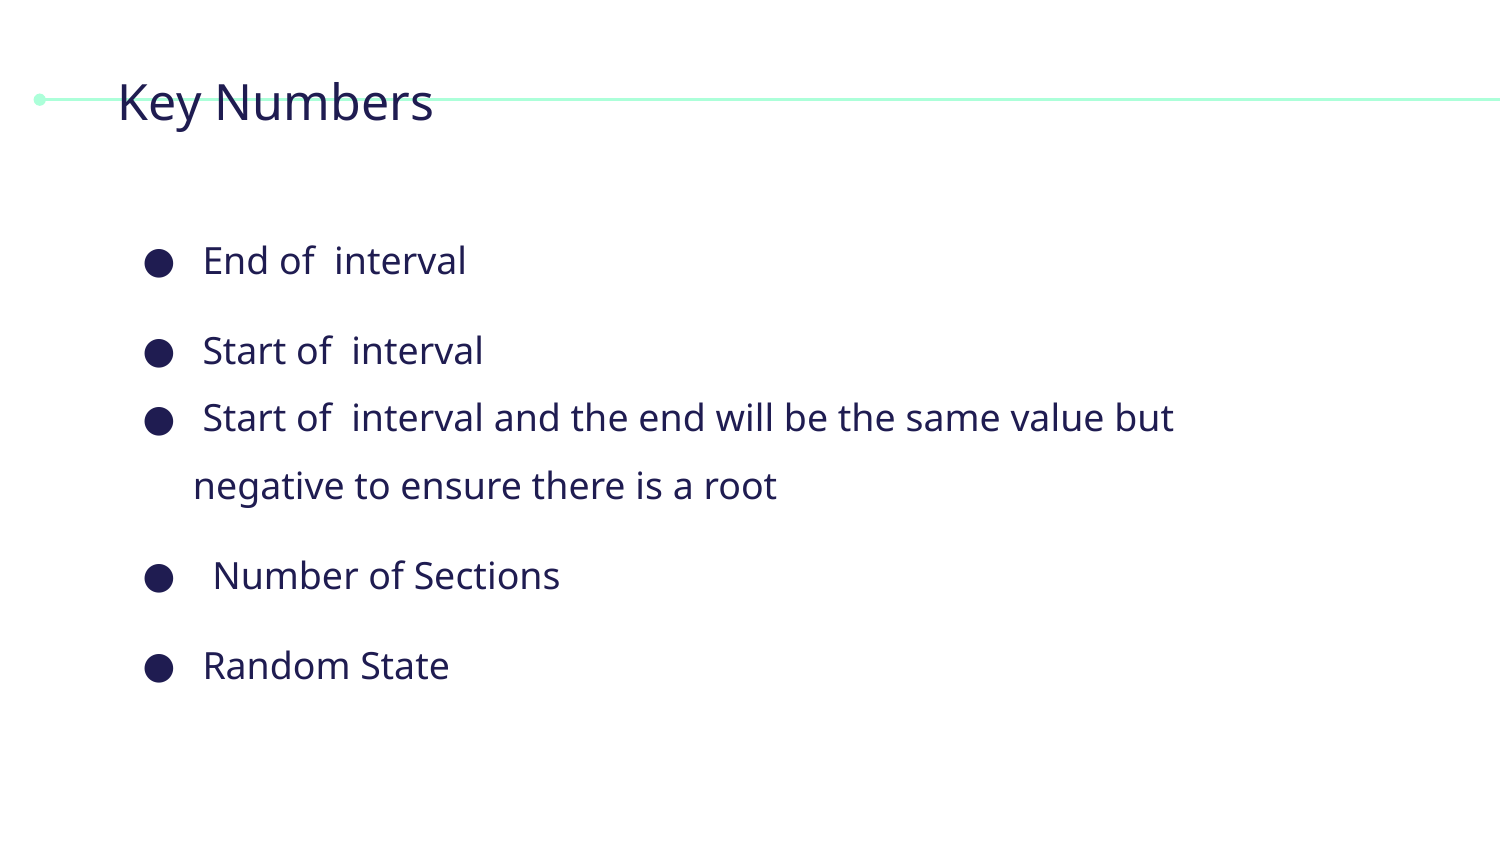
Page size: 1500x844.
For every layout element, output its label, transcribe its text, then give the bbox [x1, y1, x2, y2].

title Key Numbers [102, 55, 1101, 144]
